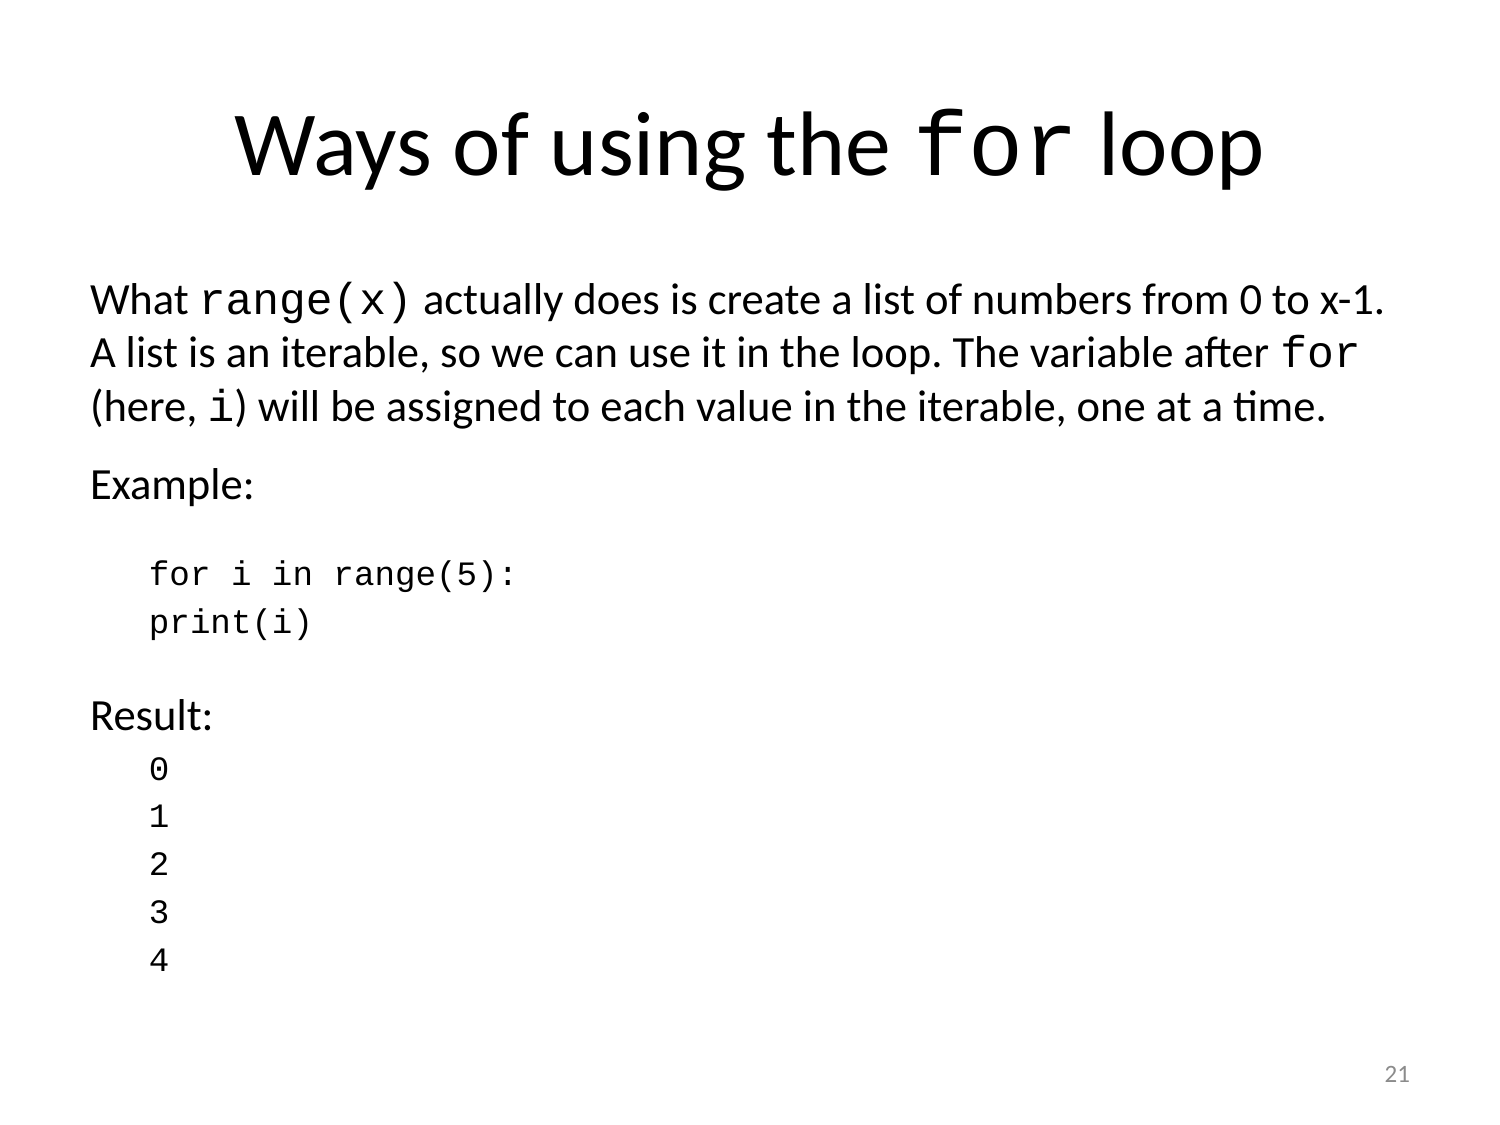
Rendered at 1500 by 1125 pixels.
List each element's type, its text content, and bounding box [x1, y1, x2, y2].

title Ways of using the for loop [75, 45, 1425, 233]
slide_number 21 [1074, 1042, 1425, 1103]
list What range(x) actually does is create a list of numbers from 0 to x-1. A list is an iterable, so we can use it in the loop. The variable after for (here, i) will be assigned to each value in the iterable, one at a time. Example: for i in range(5): print(i) Result: 0 1 2 3 4 [75, 262, 1425, 1005]
